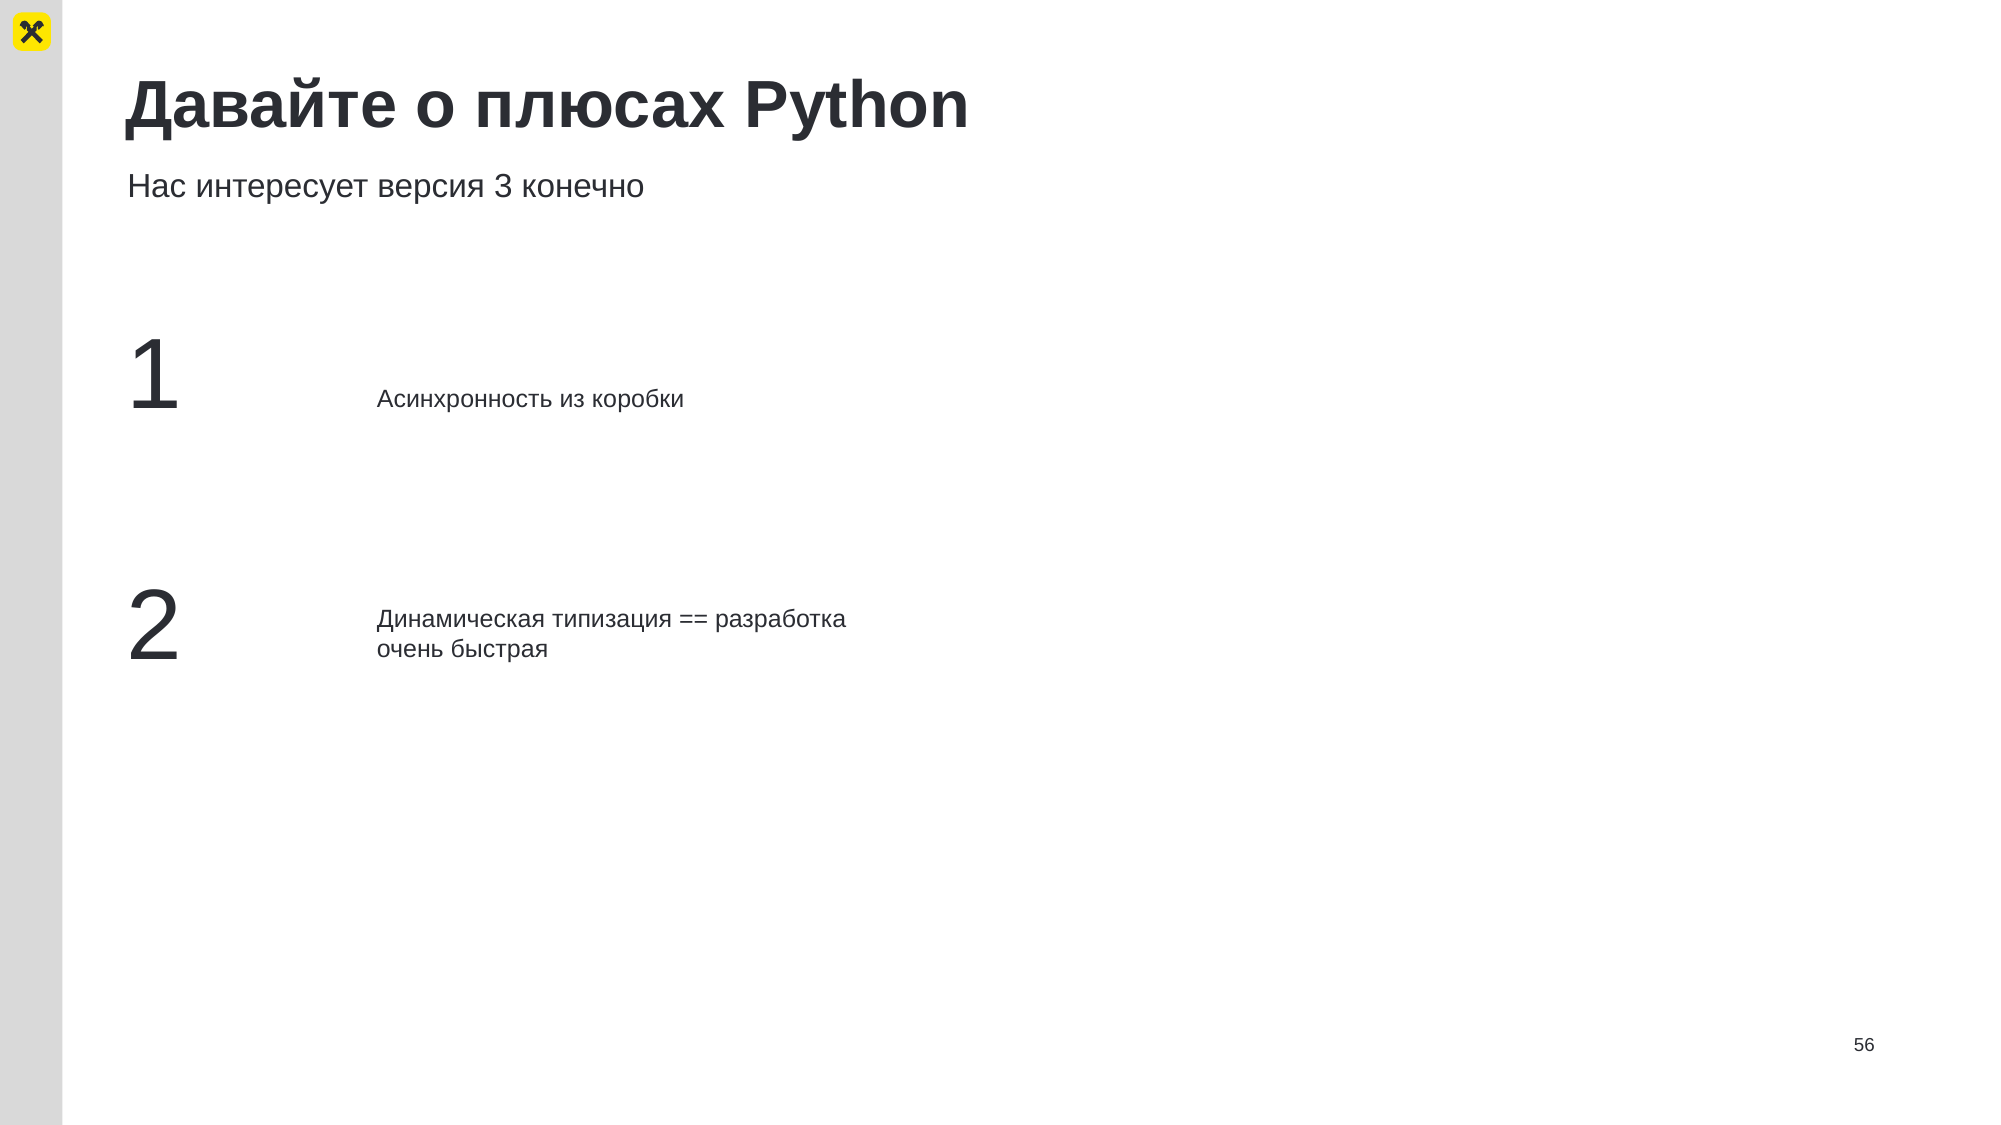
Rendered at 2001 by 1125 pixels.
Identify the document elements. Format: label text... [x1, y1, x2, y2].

list Нас интересует версия 3 конечно [125, 156, 750, 219]
list 1 [126, 246, 375, 437]
list 2 [126, 499, 375, 687]
list Динамическая типизация == разработка очень быстрая [376, 507, 904, 663]
title Давайте о плюсах Python [125, 62, 1875, 157]
list Асинхронность из коробки [376, 253, 904, 413]
slide_number 56 [1749, 1000, 1875, 1064]
